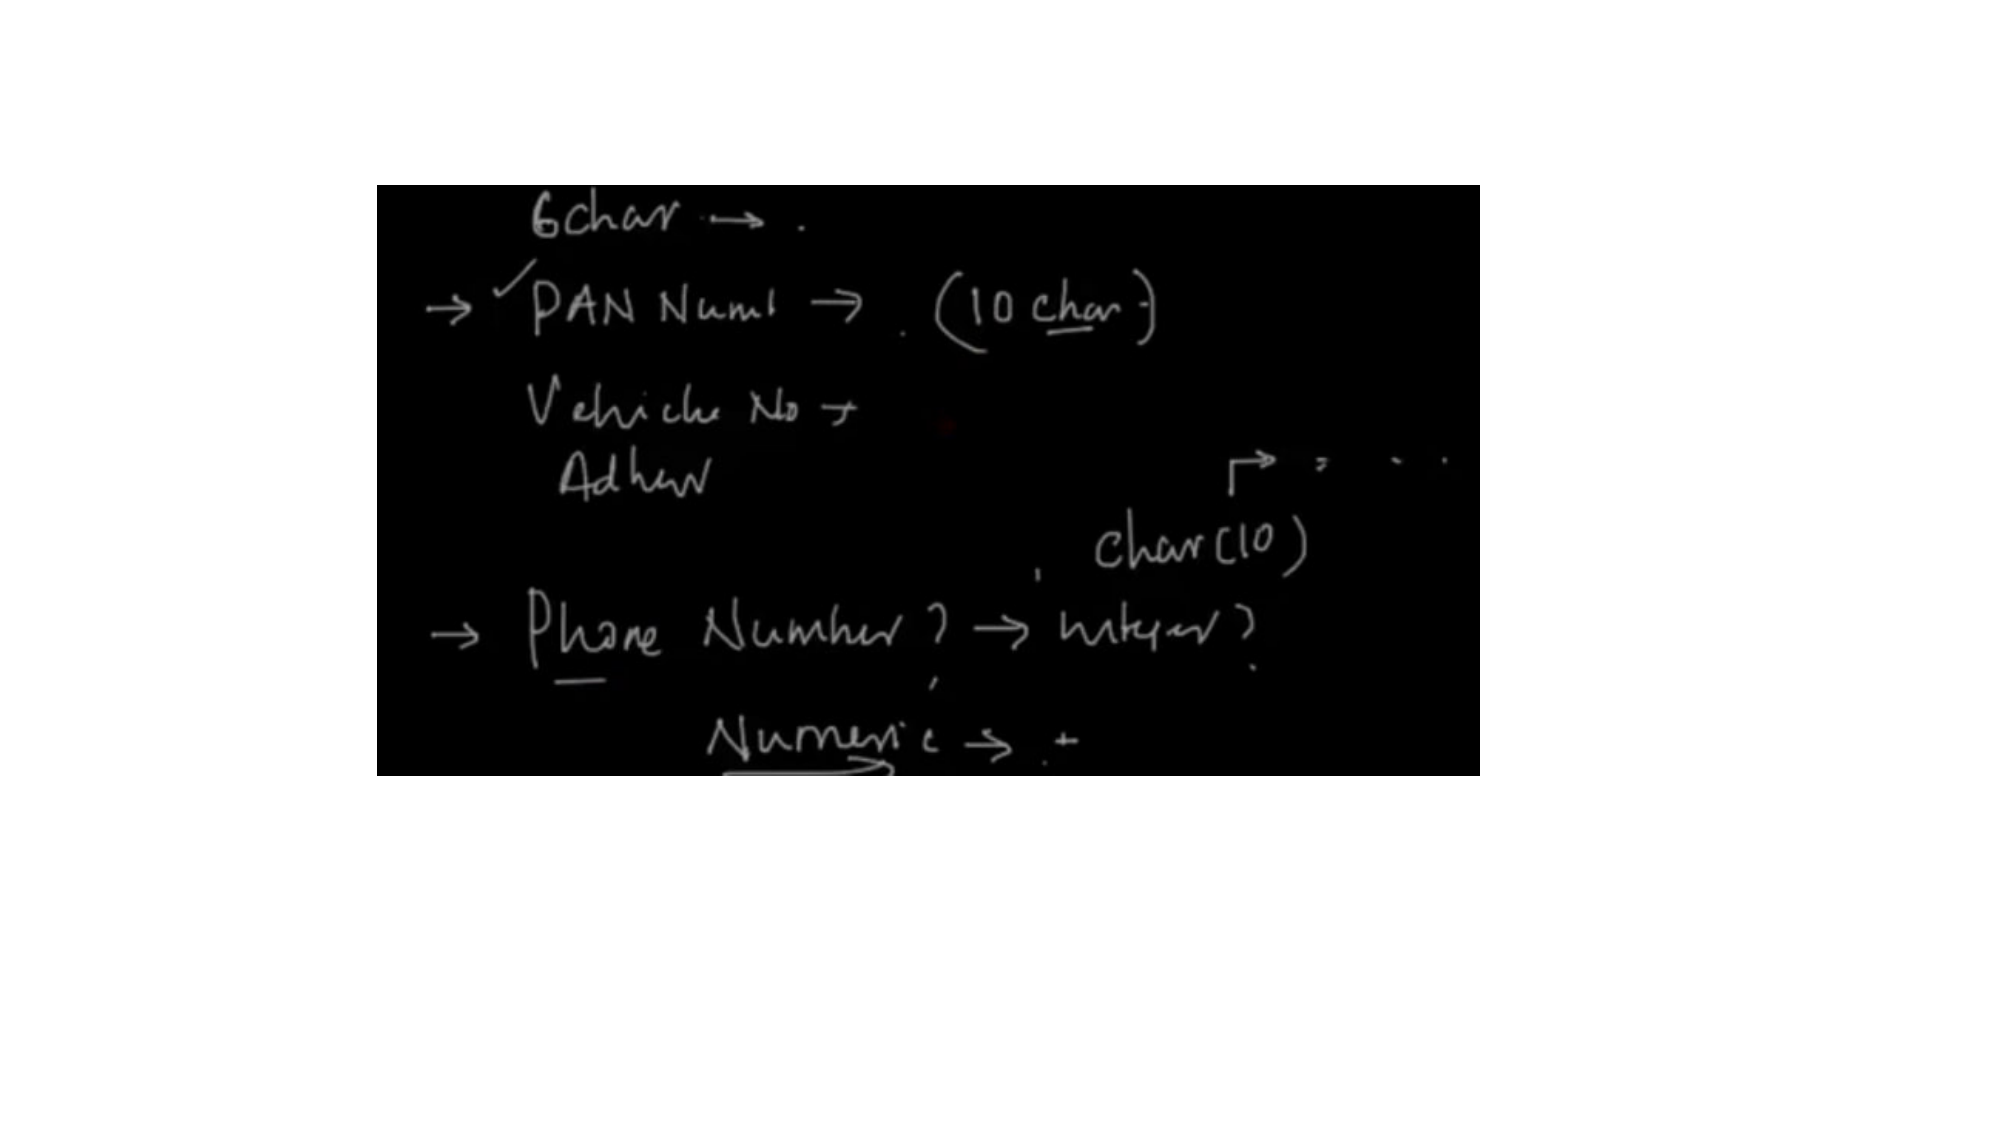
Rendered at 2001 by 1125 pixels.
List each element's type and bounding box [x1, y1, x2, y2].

picture [377, 185, 1480, 776]
